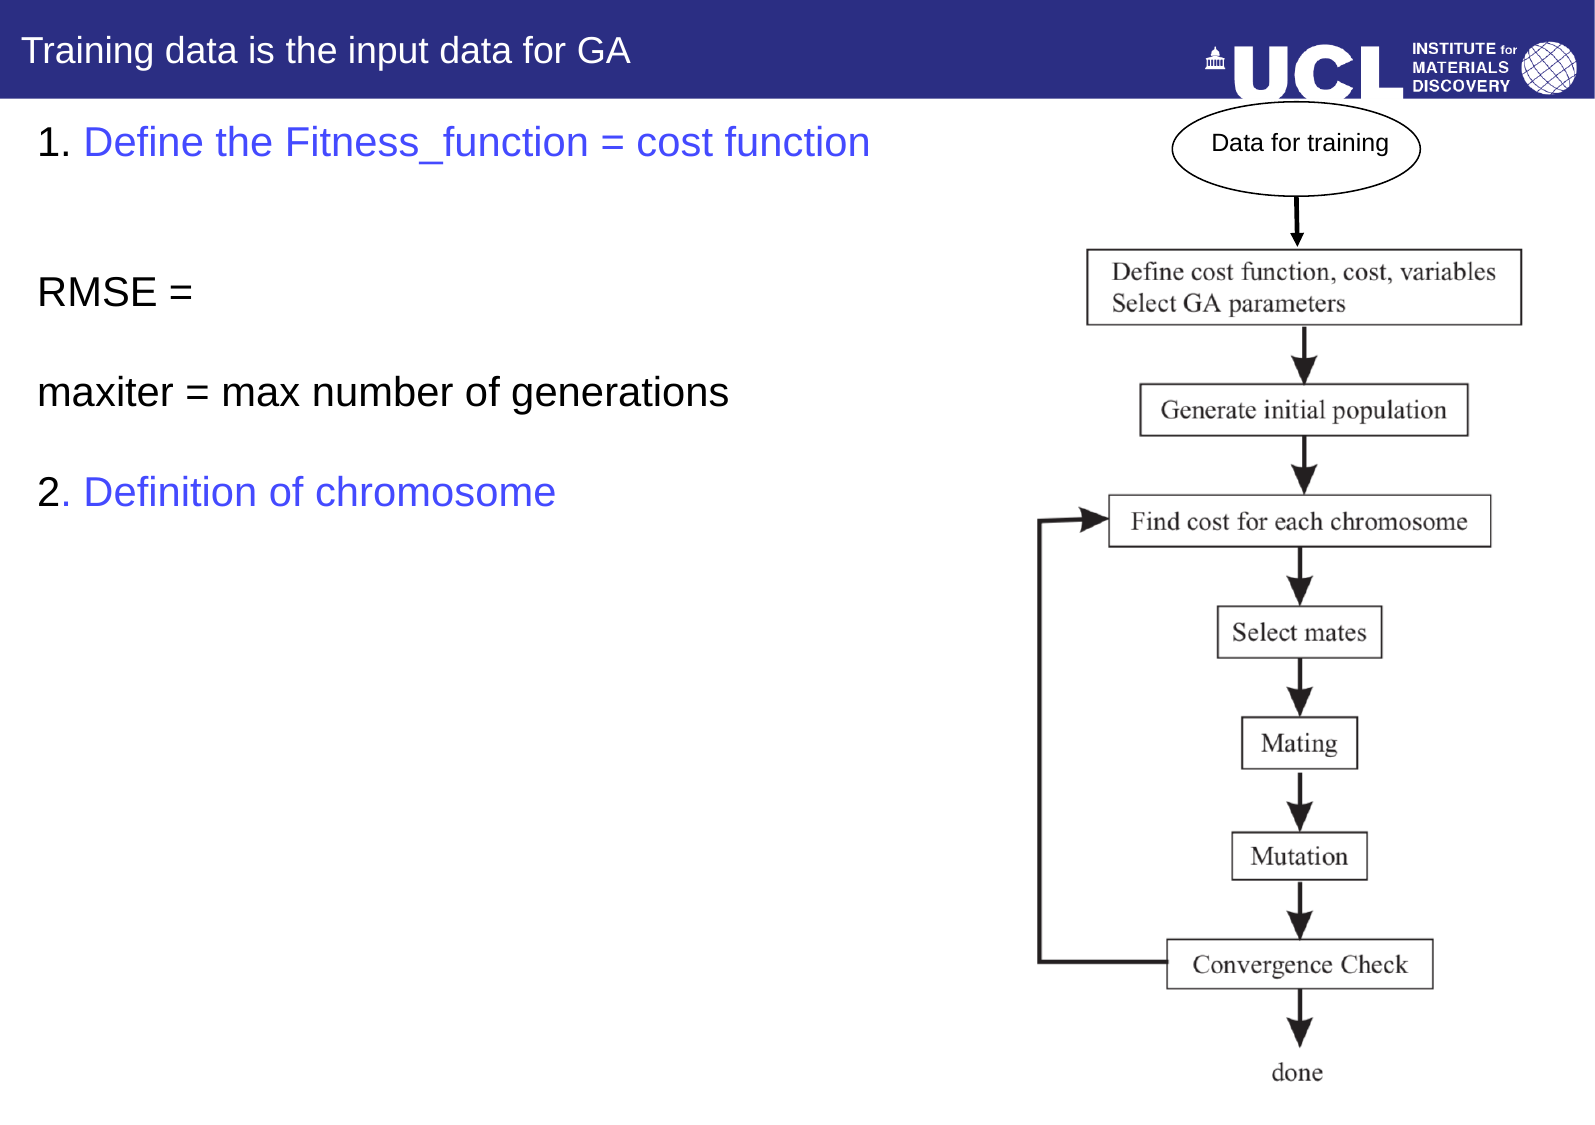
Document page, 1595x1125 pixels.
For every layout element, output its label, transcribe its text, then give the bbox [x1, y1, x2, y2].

picture [0, 0, 1595, 99]
picture [983, 231, 1589, 1099]
text_box [1172, 121, 1421, 197]
text_box Data for training [1196, 118, 1405, 164]
text_box Training data is the input data for GA [6, 19, 647, 79]
text_box [1202, 101, 1390, 118]
